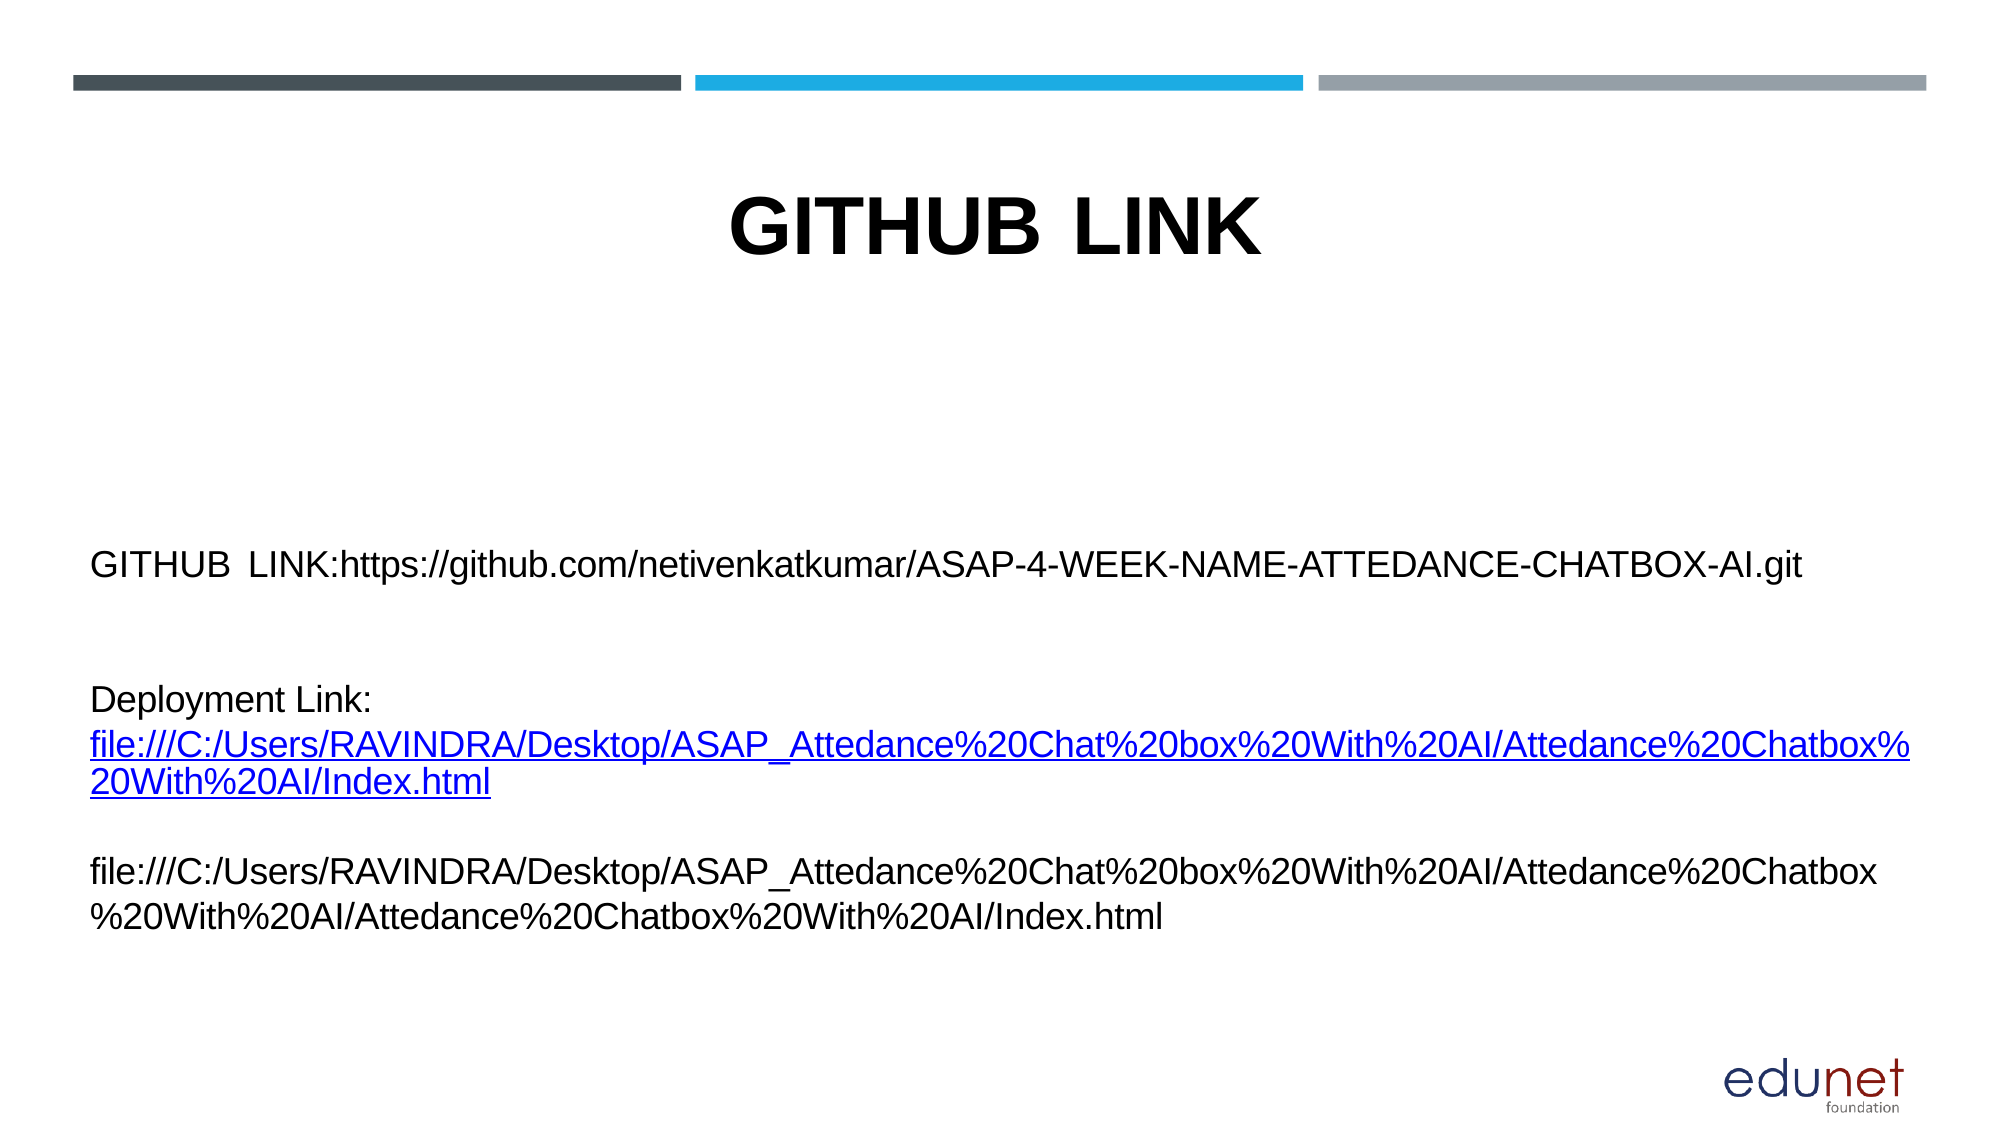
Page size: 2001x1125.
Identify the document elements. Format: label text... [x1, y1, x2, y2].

text_box GITHUB LINK:https://github.com/netivenkatkumar/ASAP-4-WEEK-NAME-ATTEDANCE-CHATBOX-AI.git Deployment Link: file:///C:/Users/RAVINDRA/Desktop/ASAP_Attedance%20Chat%20box%20With%20AI/Attedance%20Chatbox%20With%20AI/Index.html file:///C:/Users/RAVINDRA/Desktop/ASAP_Attedance%20Chat%20box%20With%20AI/Attedance%20Chatbox%20With%20AI/Attedance%20Chatbox%20With%20AI/Index.html [75, 532, 1925, 997]
picture [1724, 1057, 1904, 1113]
title GITHUB LINK [726, 170, 1274, 361]
